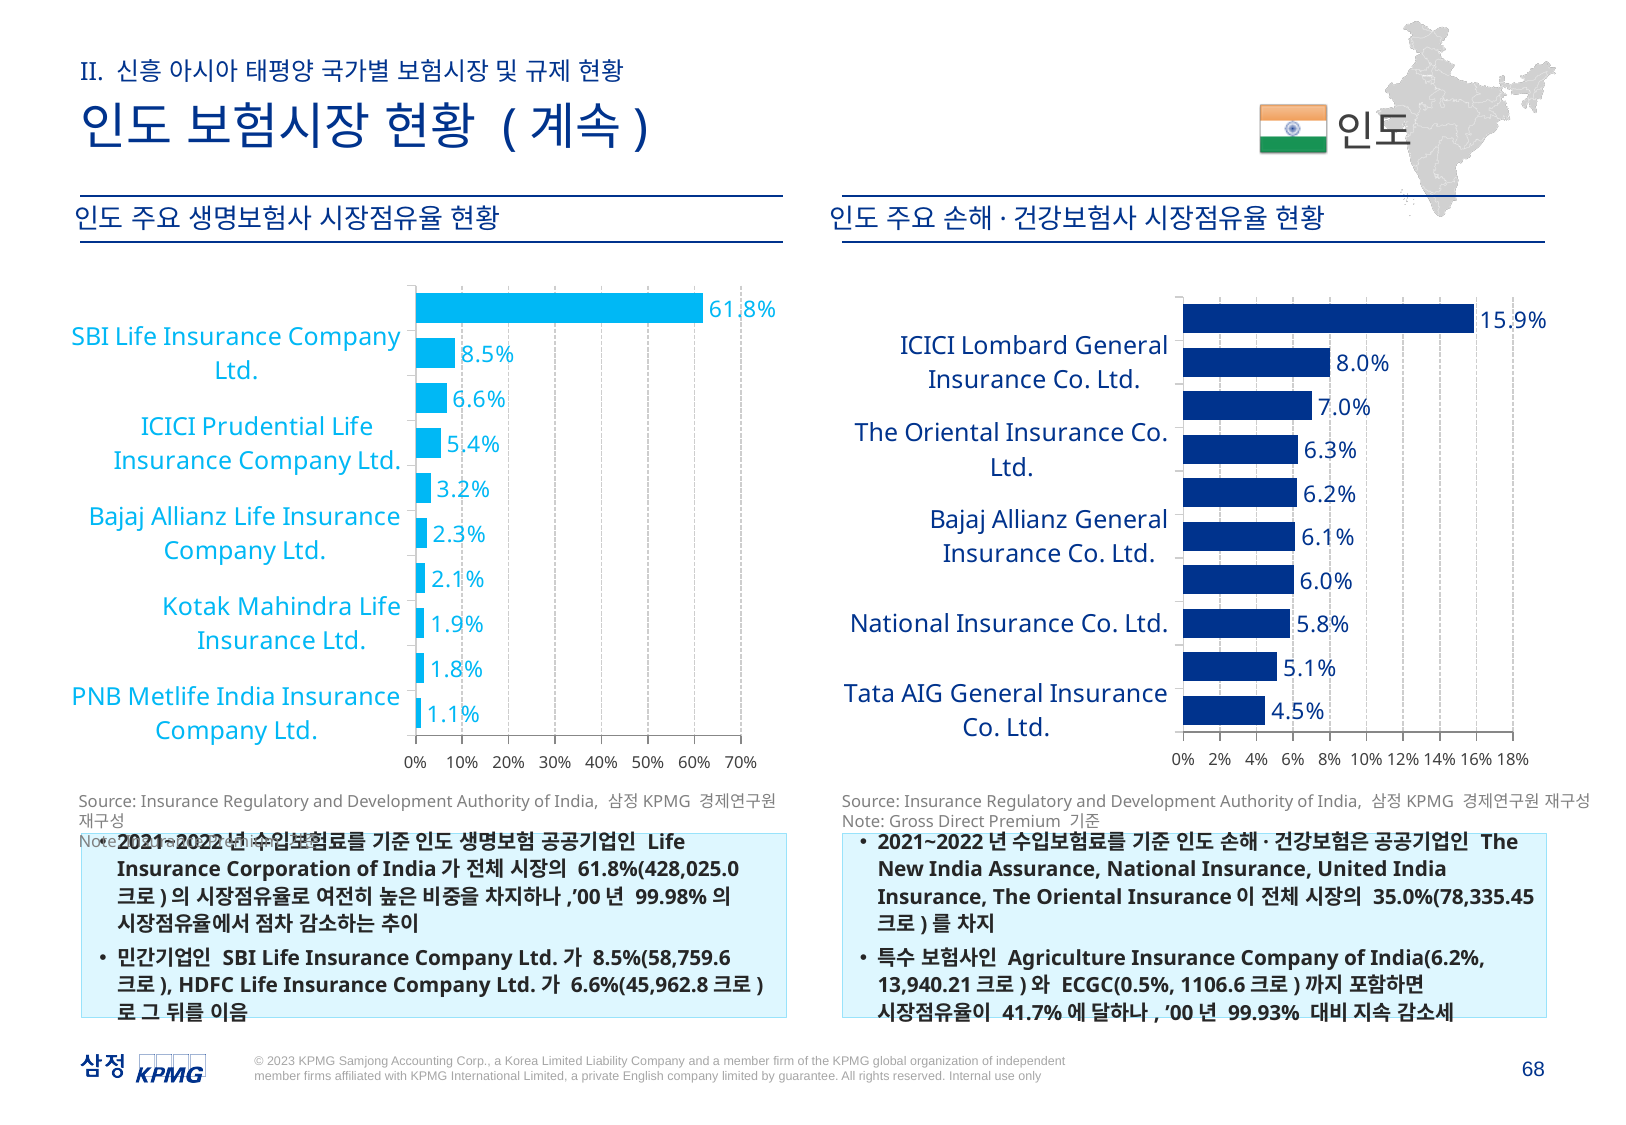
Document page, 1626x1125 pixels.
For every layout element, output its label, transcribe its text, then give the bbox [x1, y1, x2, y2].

picture [80, 1054, 206, 1083]
list II. 신흥 아시아 태평양 국가별 보험시장 및 규제 현황 [80, 54, 1253, 85]
list 인도 보험시장 현황 (계속) [80, 101, 1253, 155]
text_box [841, 196, 1545, 242]
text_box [1258, 20, 1579, 217]
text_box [78, 778, 1599, 832]
chart [841, 259, 1563, 774]
chart [70, 259, 791, 774]
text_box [81, 839, 1547, 1018]
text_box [79, 196, 784, 242]
